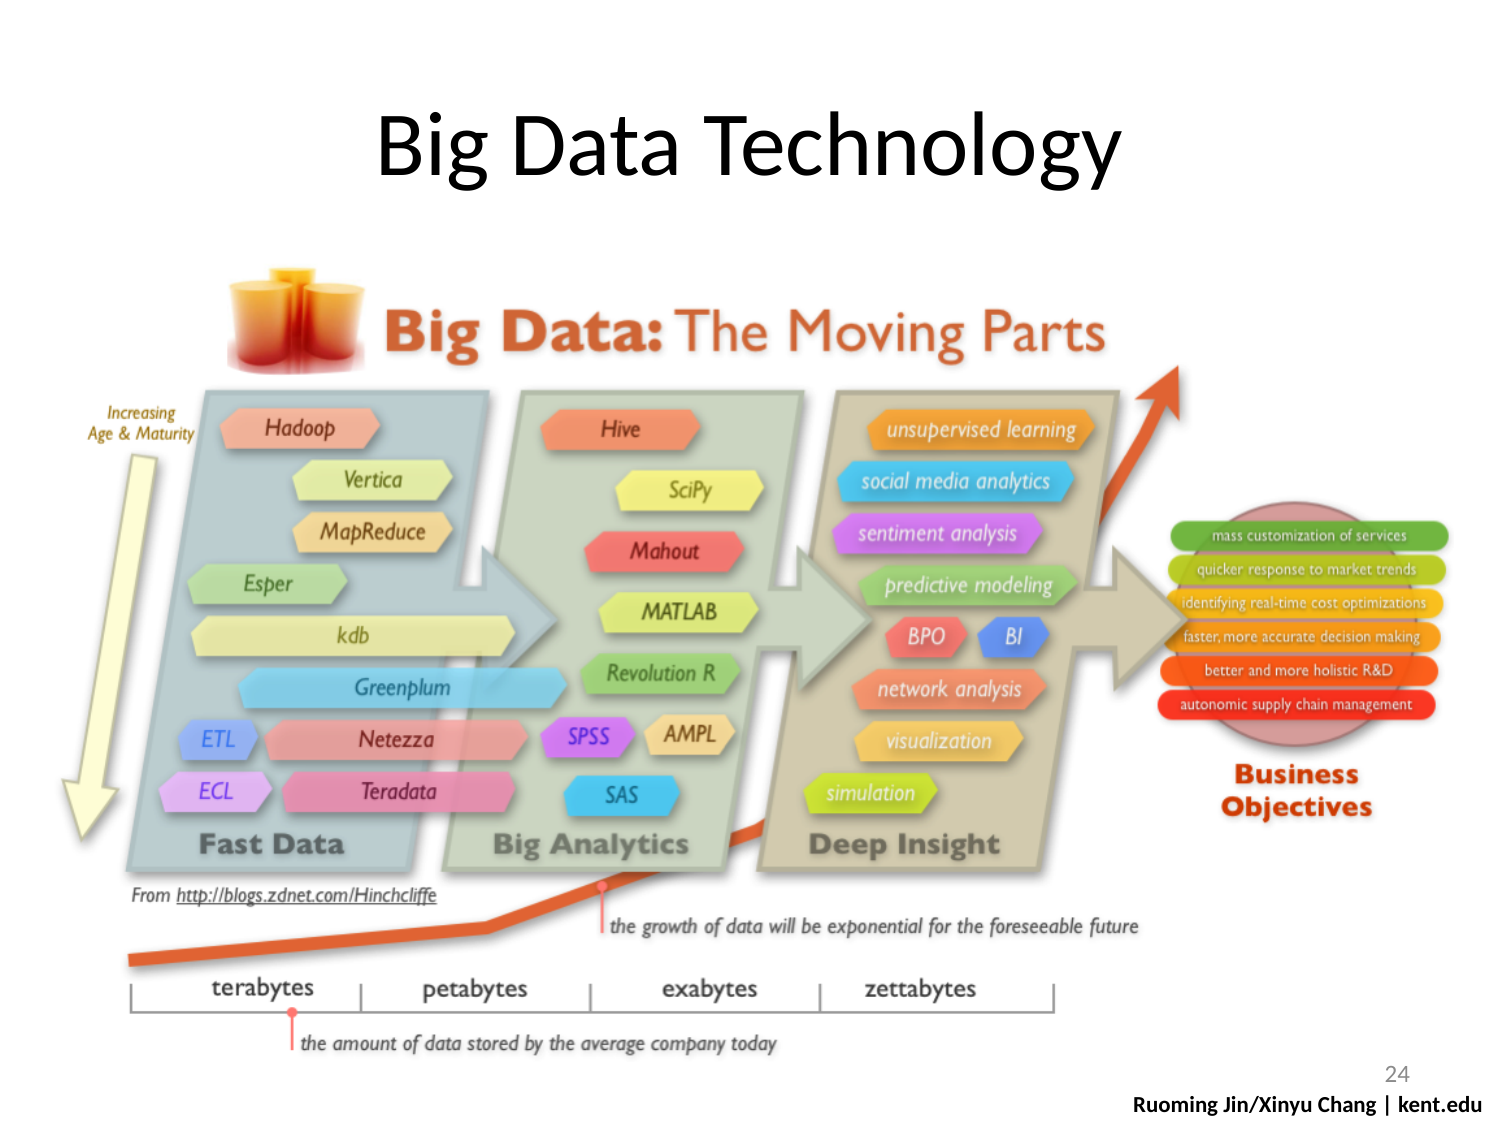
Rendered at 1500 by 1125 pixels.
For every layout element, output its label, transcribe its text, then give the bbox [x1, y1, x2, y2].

title Big Data Technology [75, 45, 1425, 233]
slide_number 24 [1074, 1070, 1425, 1103]
picture [52, 259, 1455, 1062]
